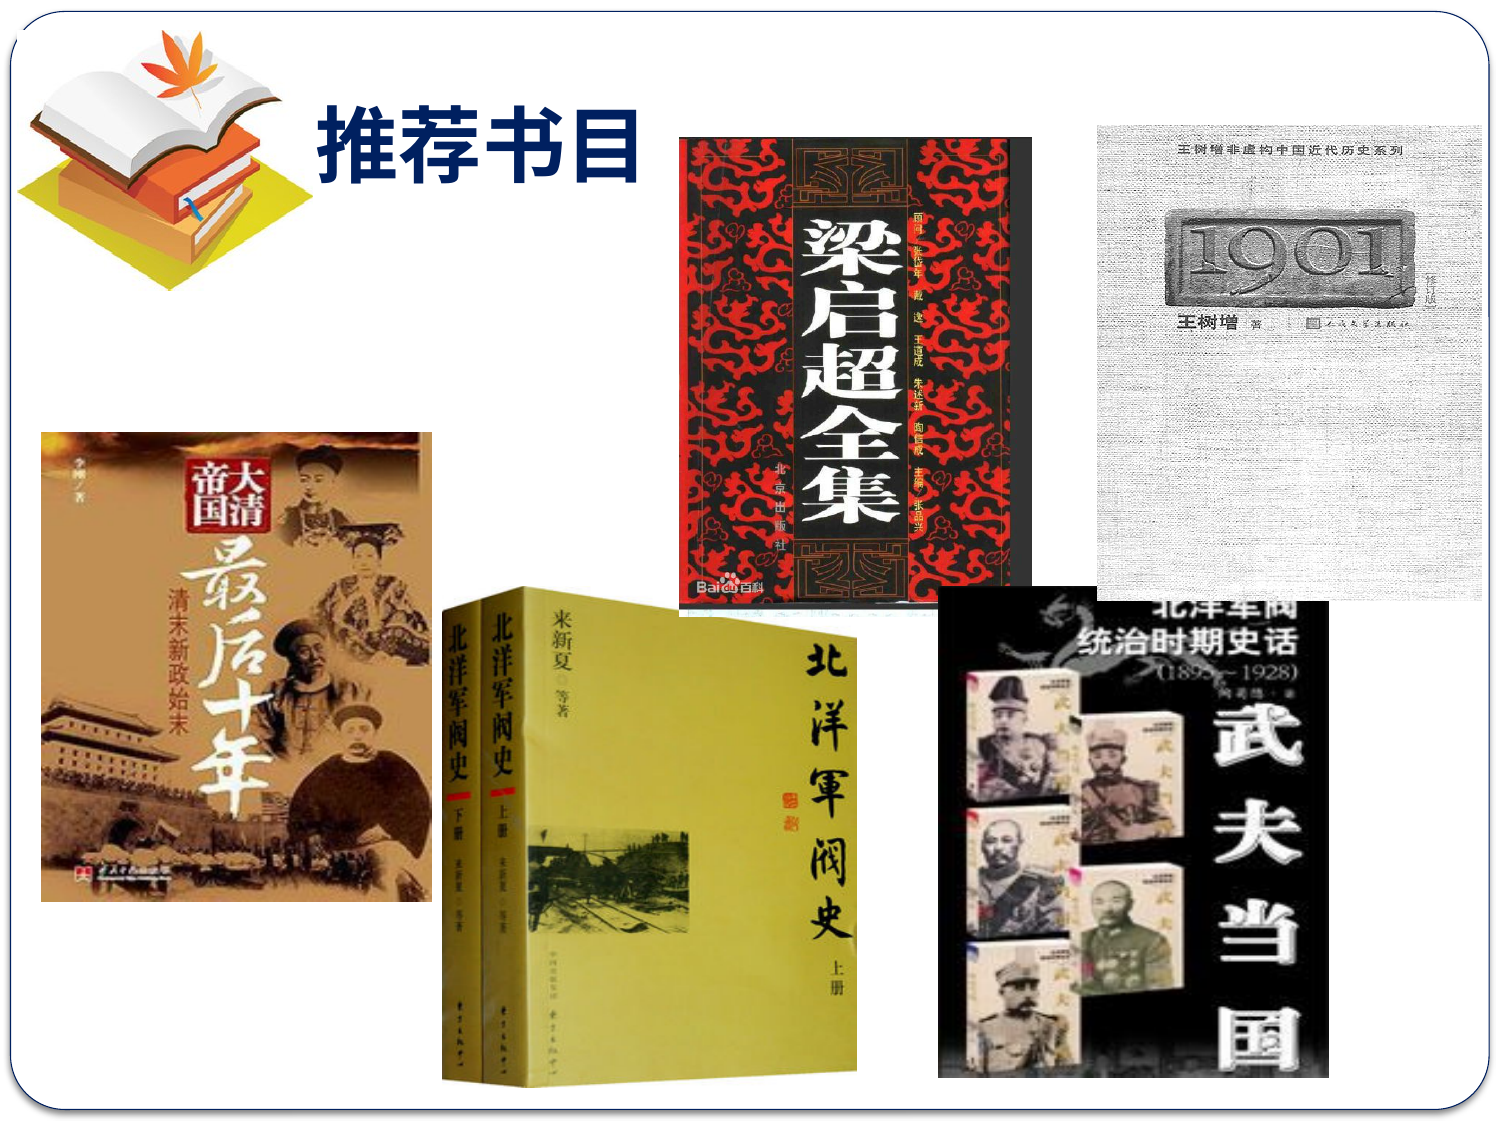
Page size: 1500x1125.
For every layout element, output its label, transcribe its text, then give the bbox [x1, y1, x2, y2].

title 推荐书目 [319, 66, 703, 209]
picture [41, 432, 432, 902]
picture [17, 30, 314, 291]
picture [442, 125, 1482, 1089]
